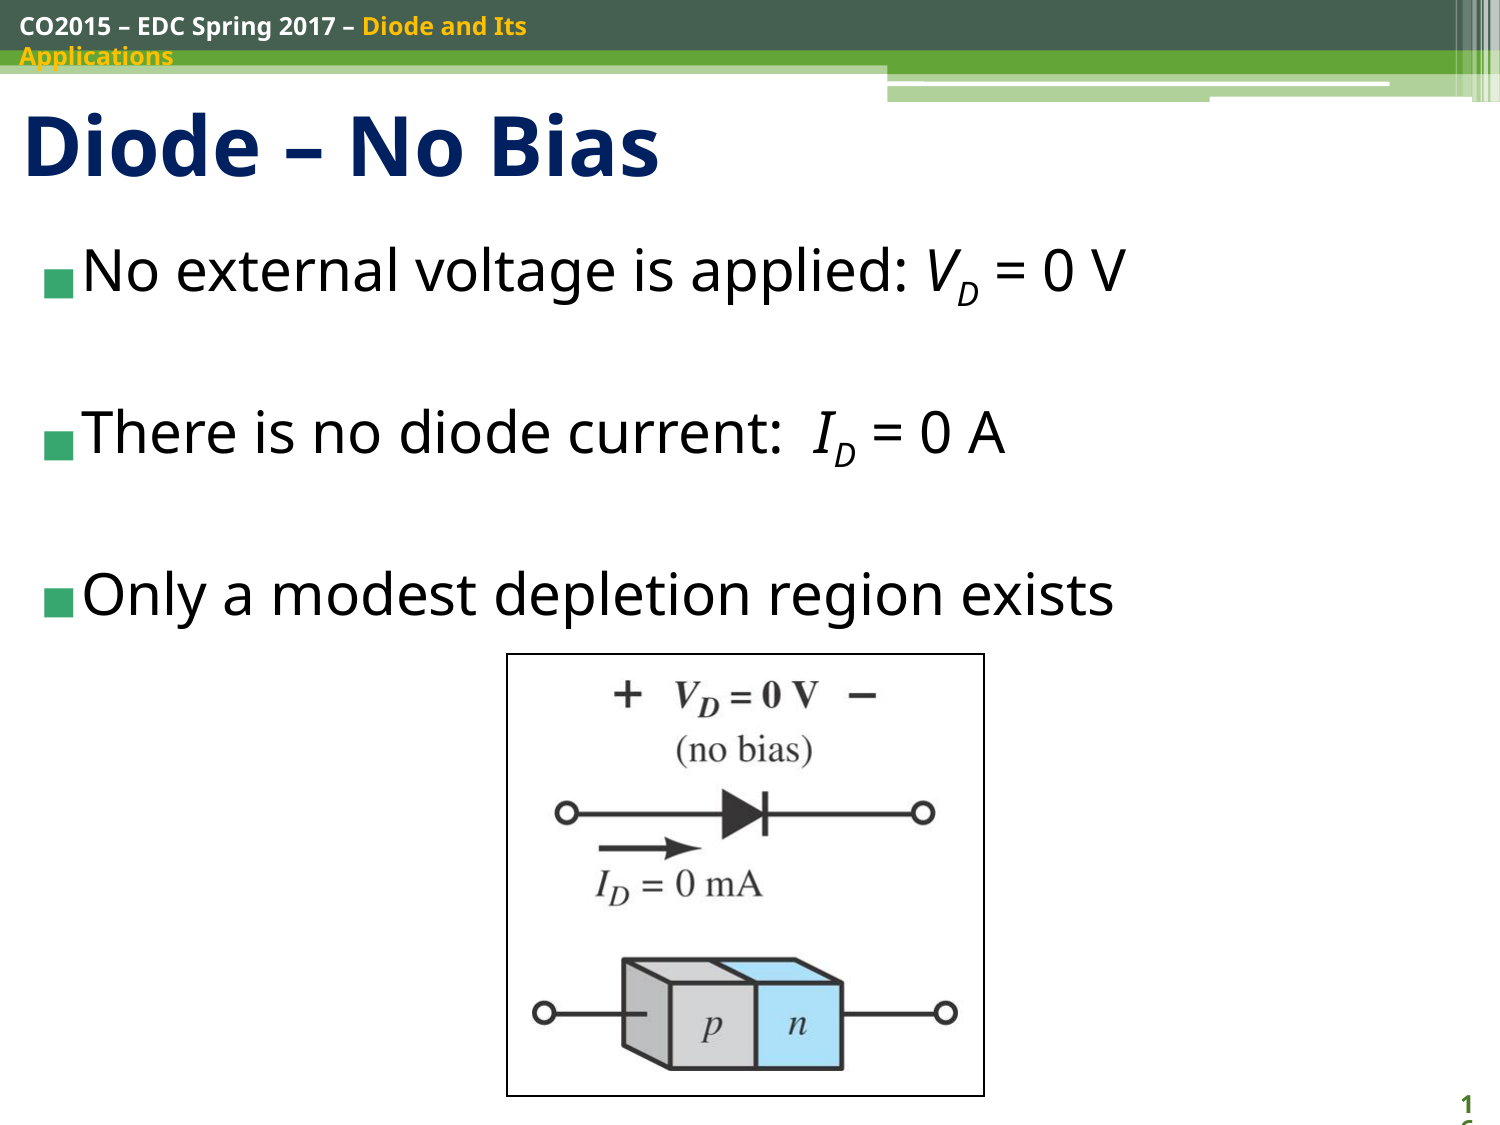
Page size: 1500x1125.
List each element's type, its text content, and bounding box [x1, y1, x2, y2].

picture [507, 654, 984, 1096]
title Diode – No Bias [6, 77, 1485, 209]
list No external voltage is applied: VD = 0 V There is no diode current: ID = 0 A Only a modest depletion region exists [6, 225, 1418, 1079]
